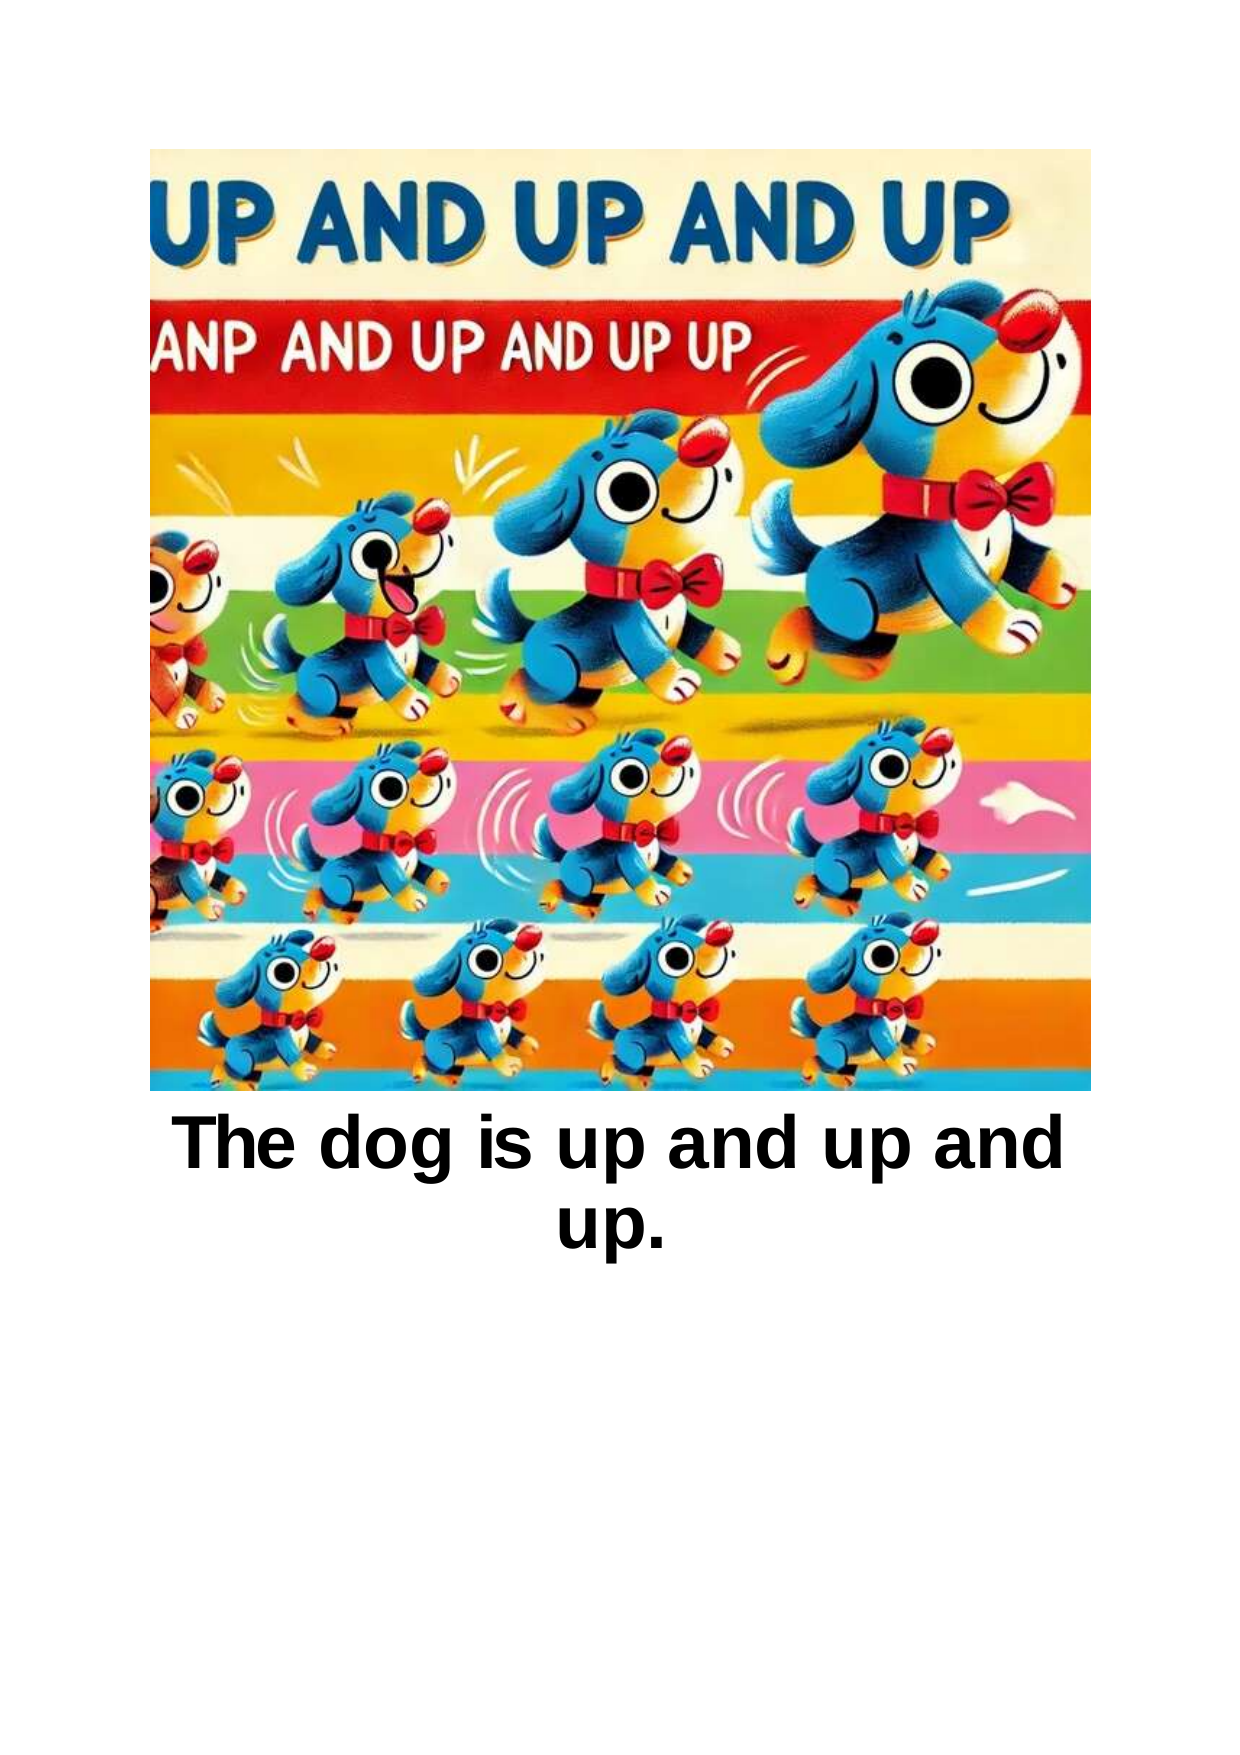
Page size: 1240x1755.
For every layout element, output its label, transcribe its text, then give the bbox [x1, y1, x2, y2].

picture [149, 149, 1091, 1091]
text_box The dog is up and up and up. [169, 1099, 1071, 1264]
